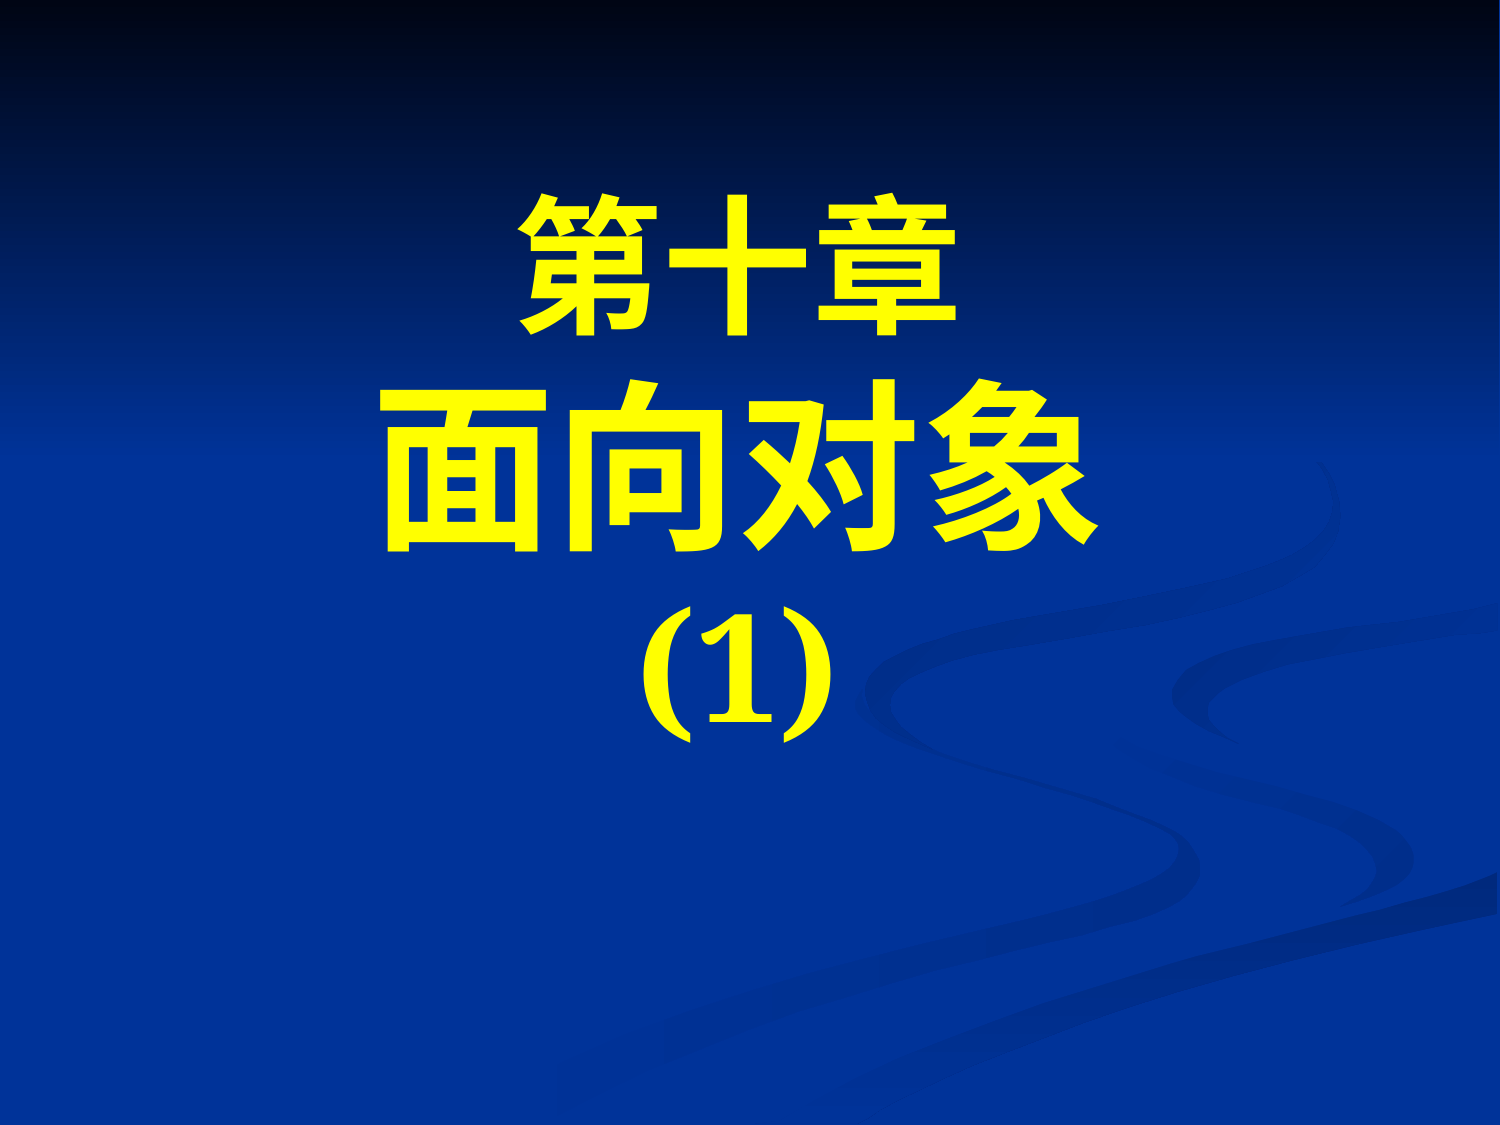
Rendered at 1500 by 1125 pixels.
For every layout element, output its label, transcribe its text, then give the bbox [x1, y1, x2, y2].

title 第十章 面向对象 (1) [100, 113, 1376, 811]
